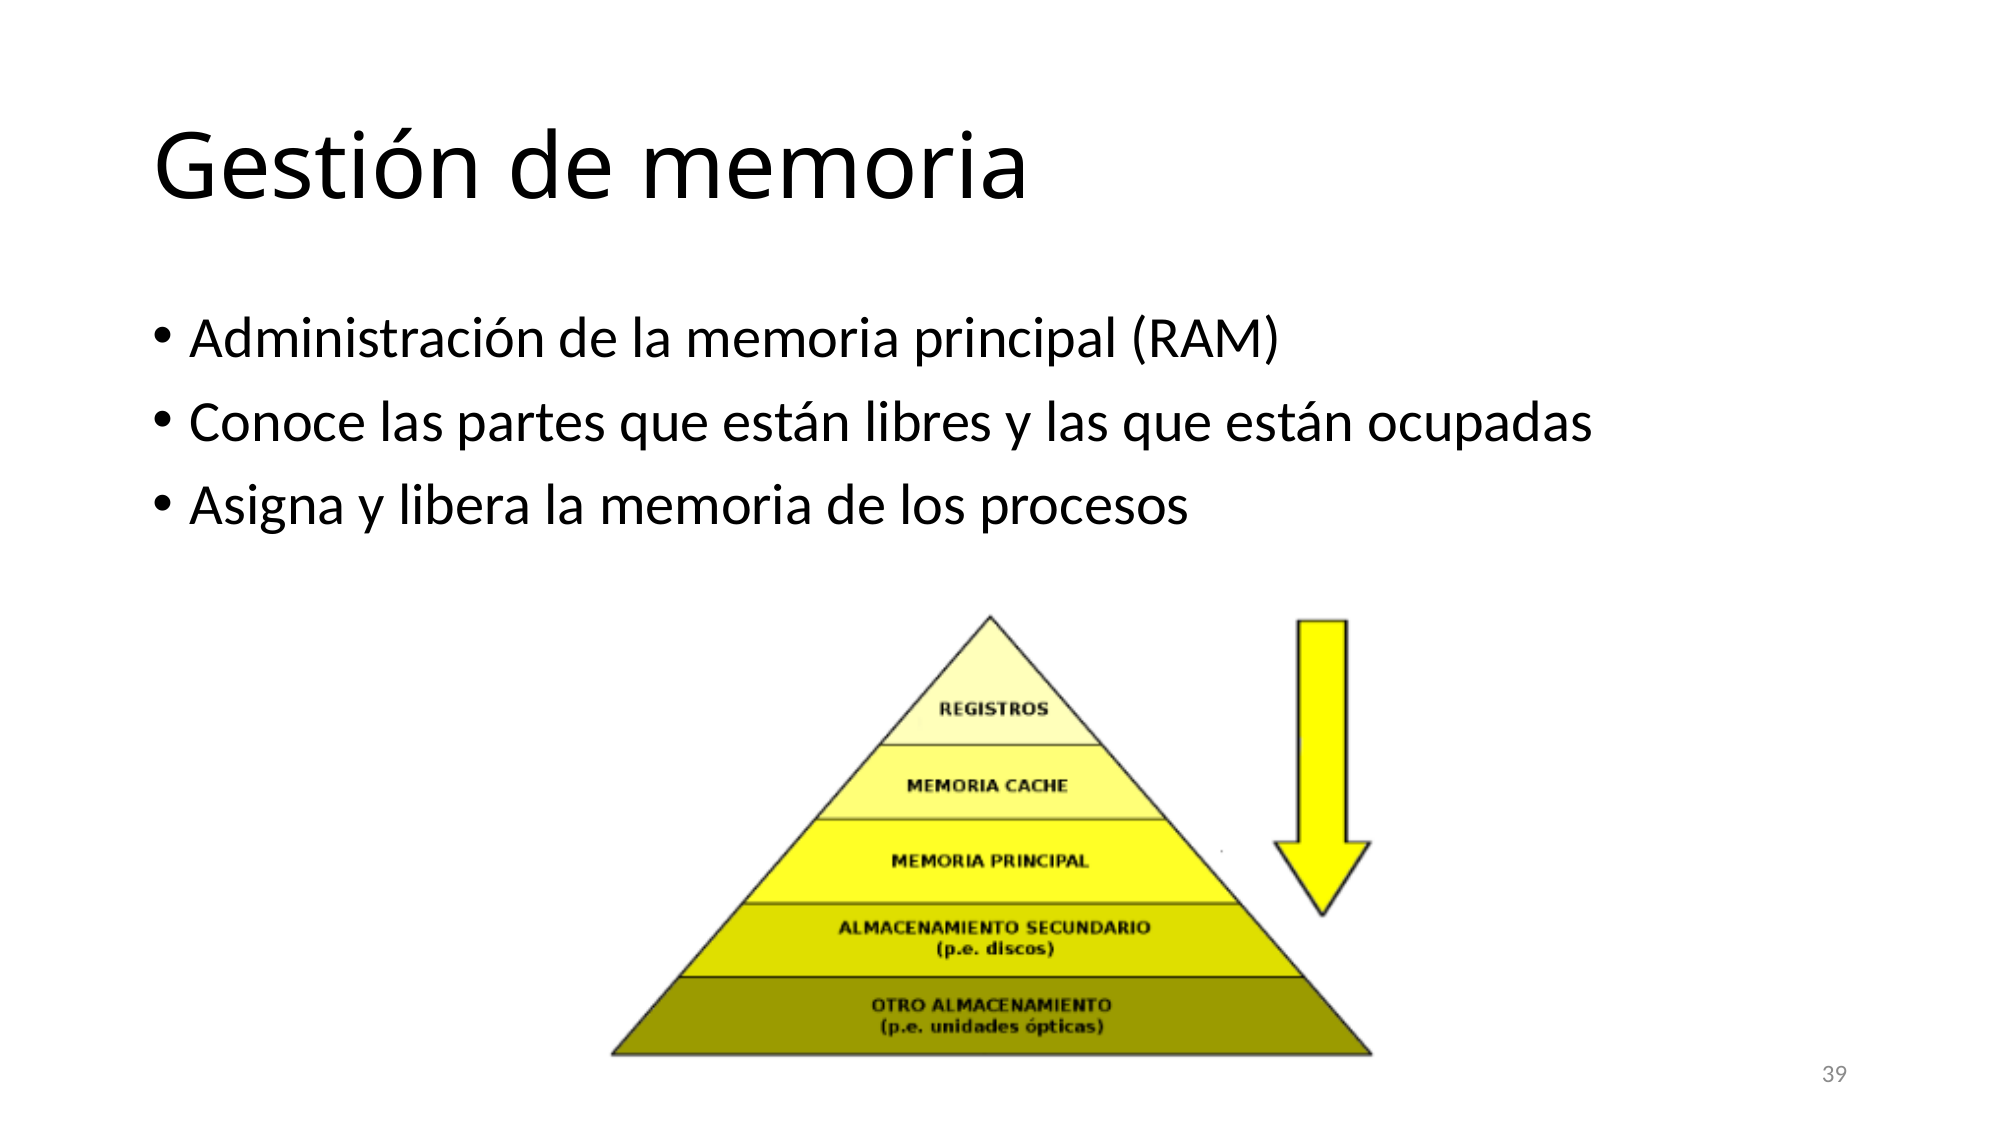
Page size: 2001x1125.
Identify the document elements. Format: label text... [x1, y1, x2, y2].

slide_number 39 [1412, 1042, 1863, 1103]
title Gestión de memoria [137, 59, 1863, 278]
list Administración de la memoria principal (RAM) Conoce las partes que están libres y las que están ocupadas Asigna y libera la memoria de los procesos [137, 299, 1863, 1014]
picture [594, 599, 1406, 1065]
